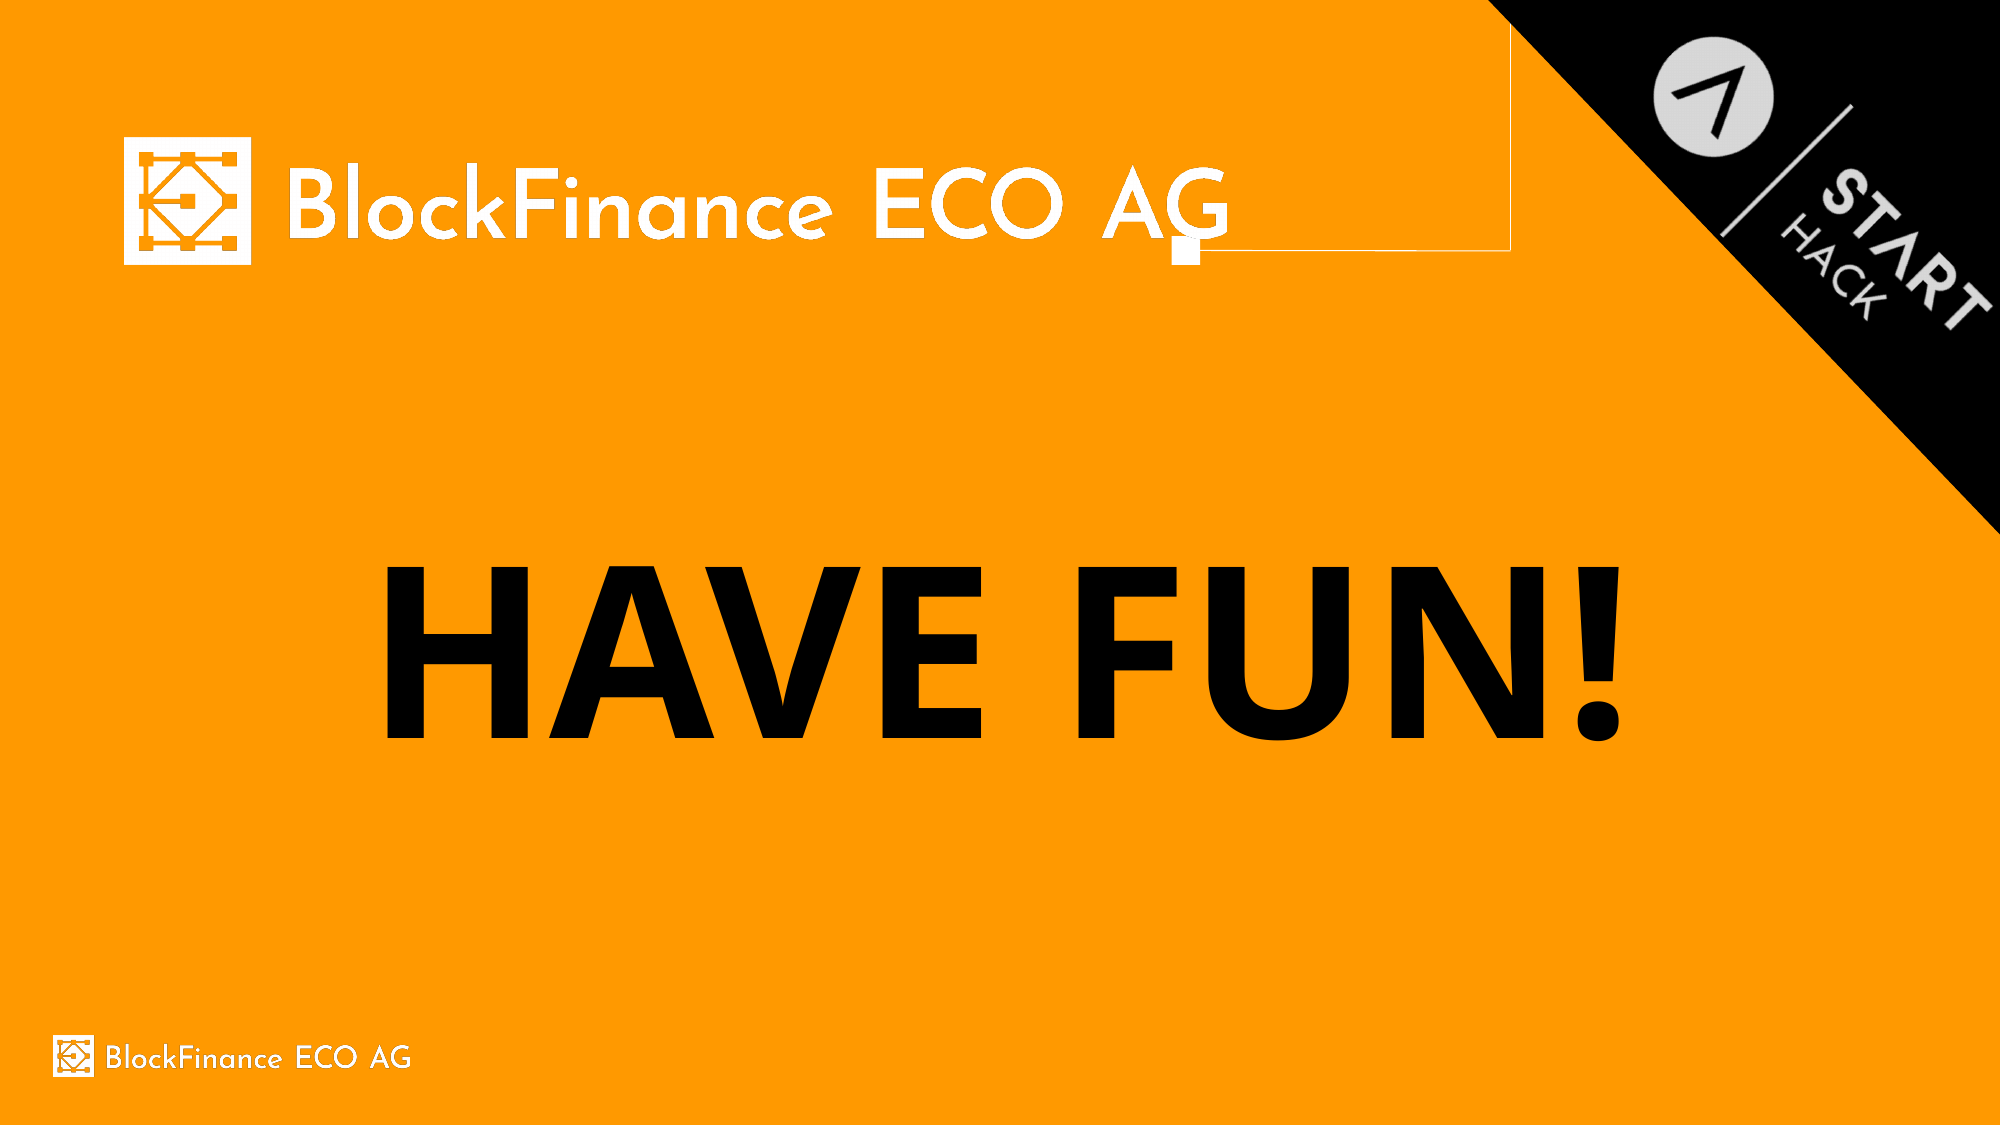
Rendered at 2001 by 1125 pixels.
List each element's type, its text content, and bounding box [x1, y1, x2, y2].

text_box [1171, 0, 1511, 265]
picture [1611, 105, 2000, 291]
text_box HAVE FUN! [240, 492, 1760, 795]
picture [124, 137, 1227, 265]
text_box [1766, 291, 2000, 535]
text_box [1511, 0, 1724, 129]
picture [53, 1035, 410, 1077]
text_box [1748, 0, 2000, 105]
